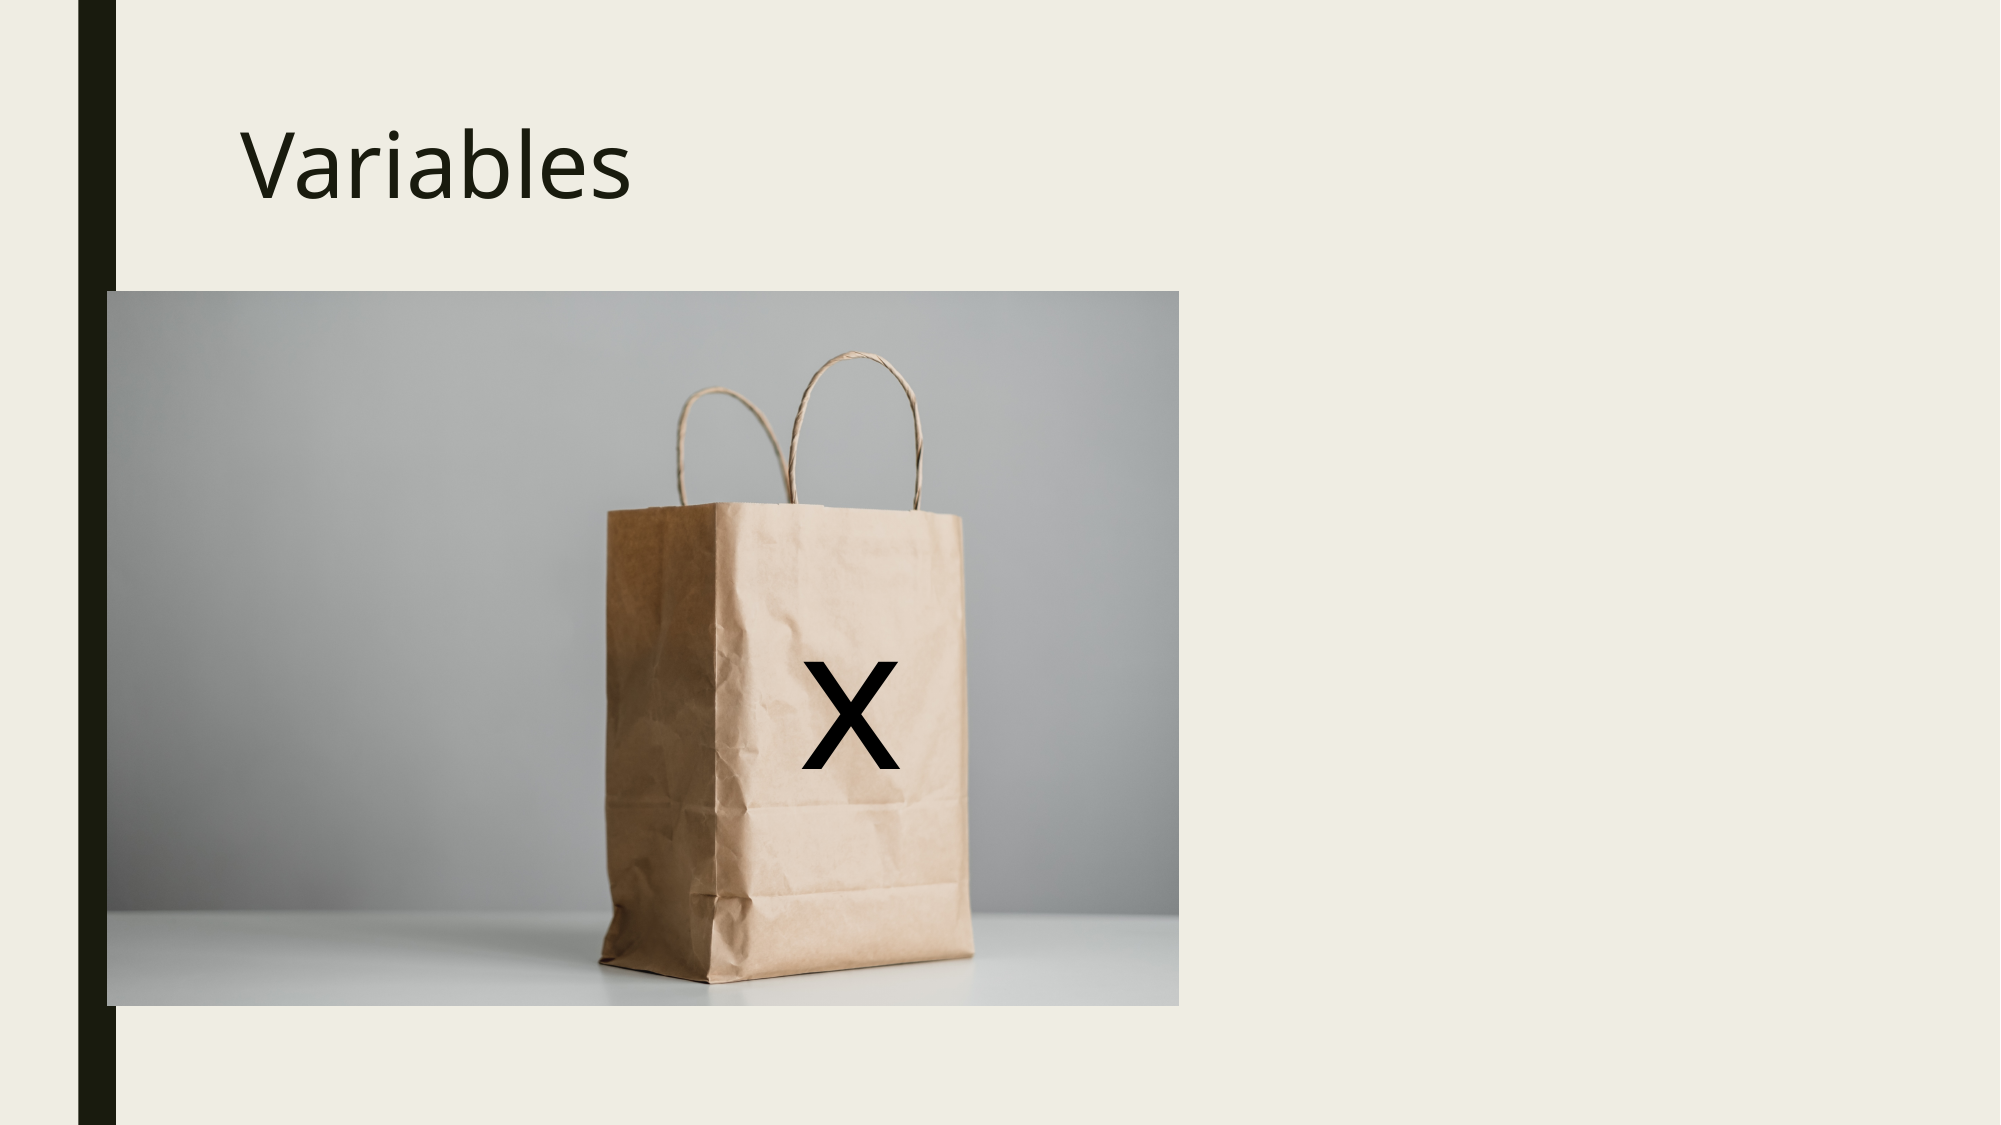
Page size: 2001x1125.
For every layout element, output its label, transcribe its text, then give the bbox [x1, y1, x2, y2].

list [107, 291, 1179, 1006]
title Variables [225, 112, 1800, 357]
